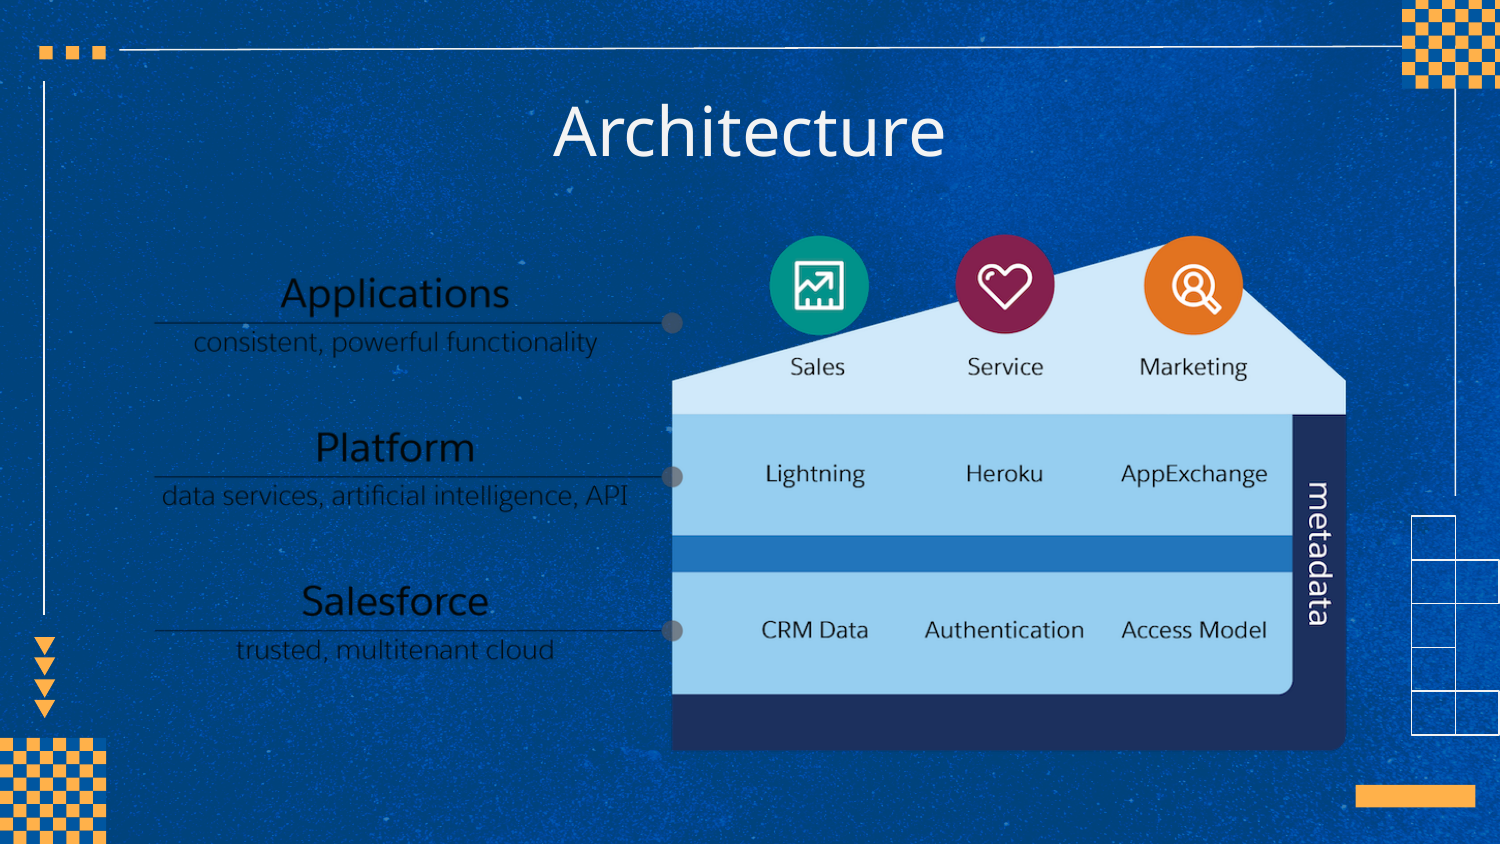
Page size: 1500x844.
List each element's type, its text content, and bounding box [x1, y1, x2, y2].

picture [129, 179, 1370, 800]
title Architecture [118, 72, 1382, 167]
